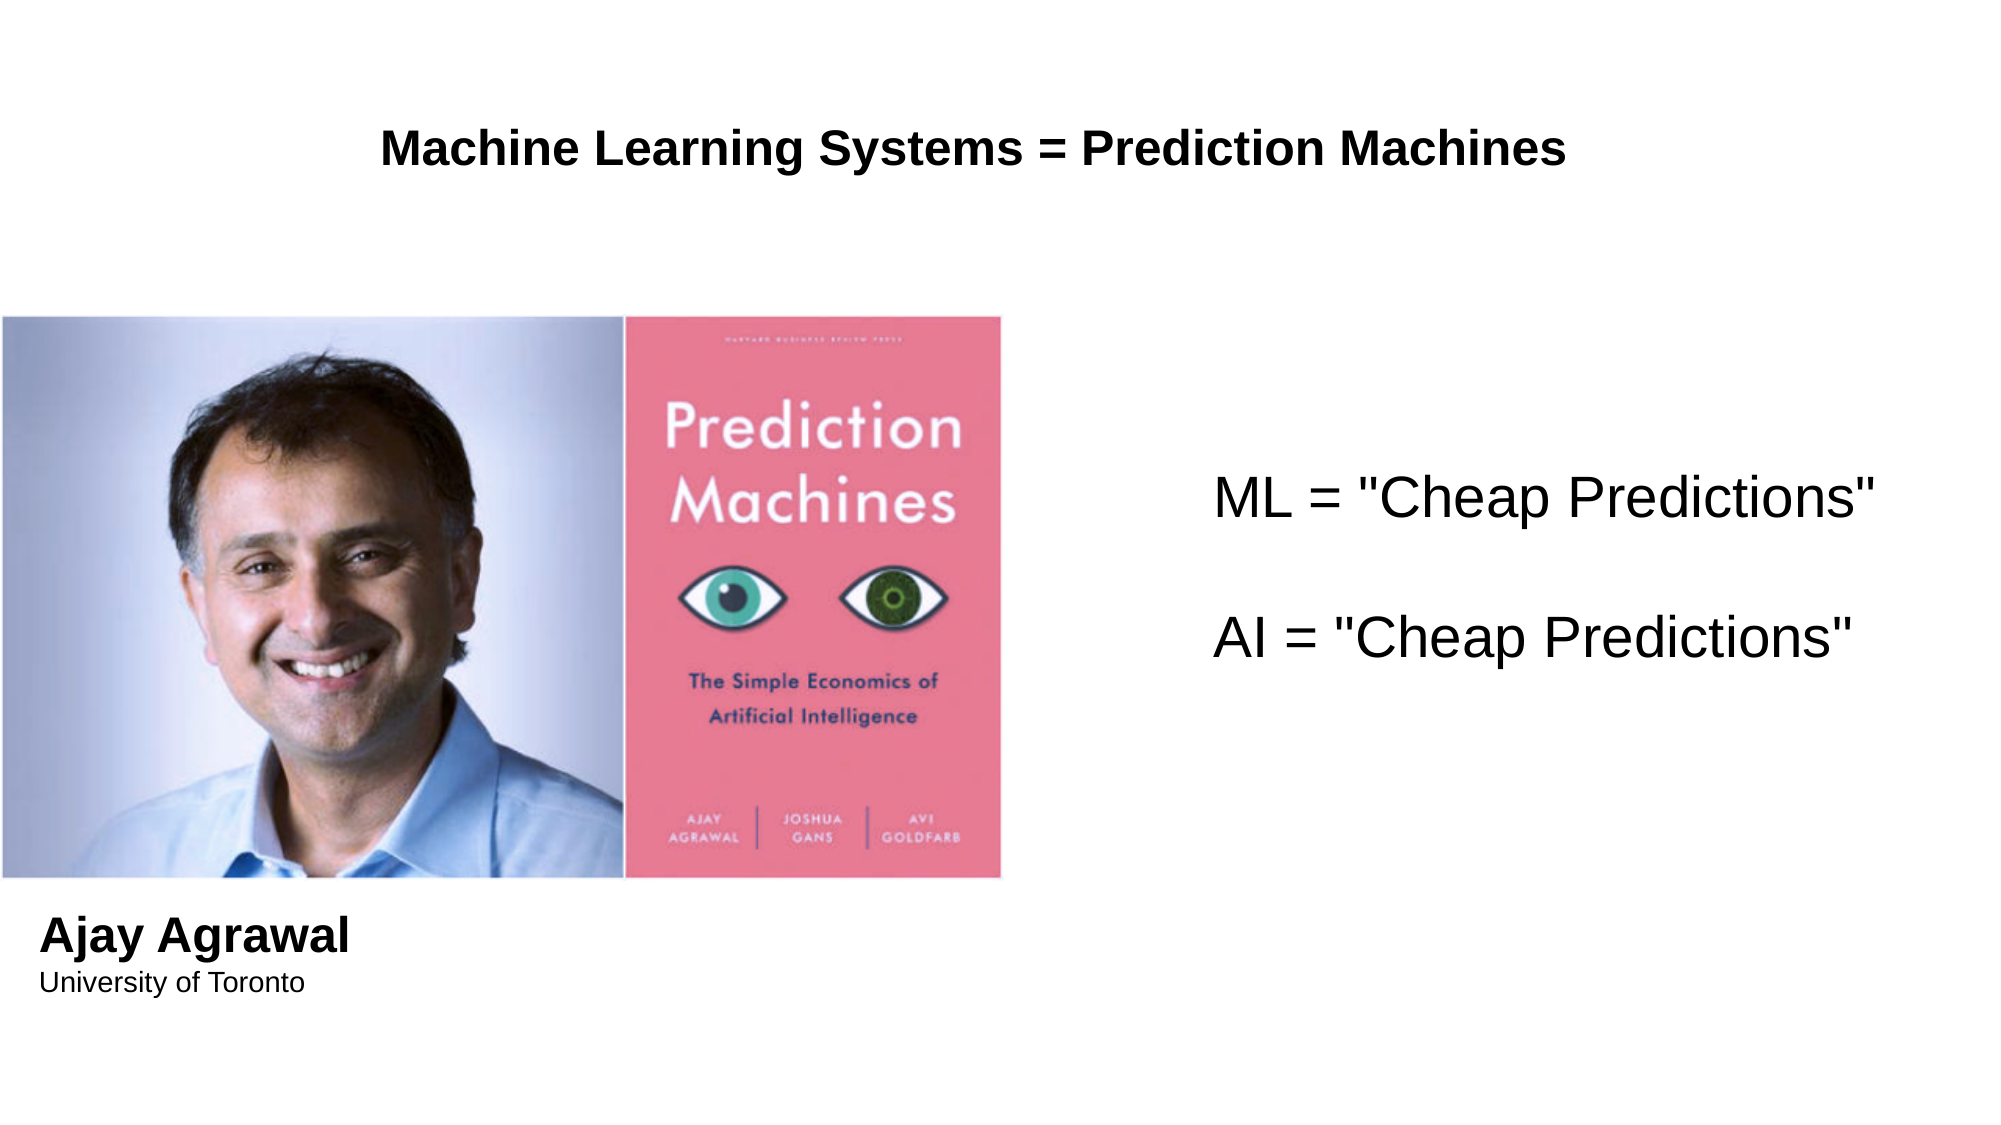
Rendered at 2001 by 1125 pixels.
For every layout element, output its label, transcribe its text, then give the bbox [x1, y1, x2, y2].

text_box ML = "Cheap Predictions" AI = "Cheap Predictions" [1198, 452, 2000, 677]
text_box Ajay Agrawal University of Toronto [24, 895, 565, 1006]
picture [0, 314, 1004, 881]
text_box Machine Learning Systems = Prediction Machines [365, 108, 1822, 183]
